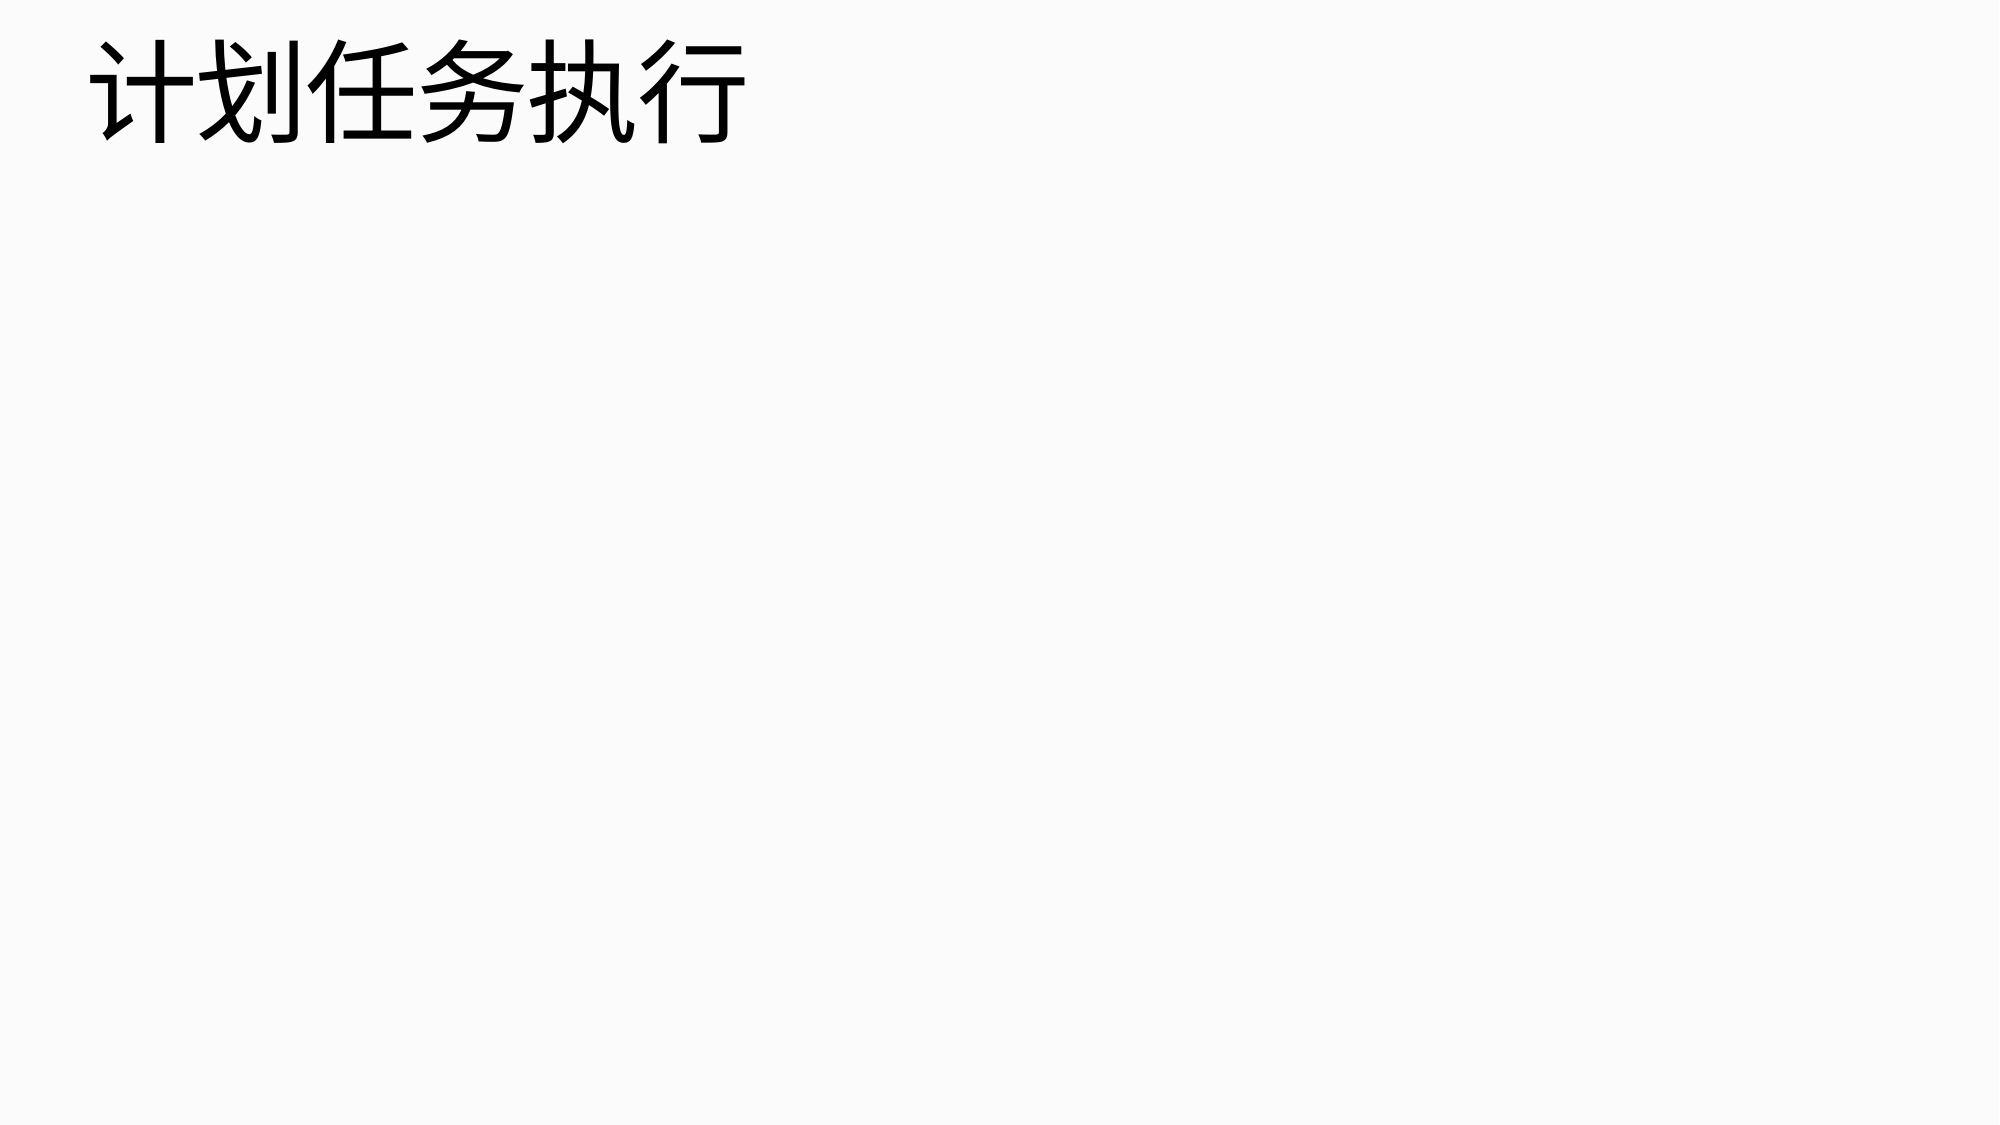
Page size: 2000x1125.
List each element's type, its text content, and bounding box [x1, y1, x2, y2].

title 计划任务执行 [85, 37, 1914, 161]
